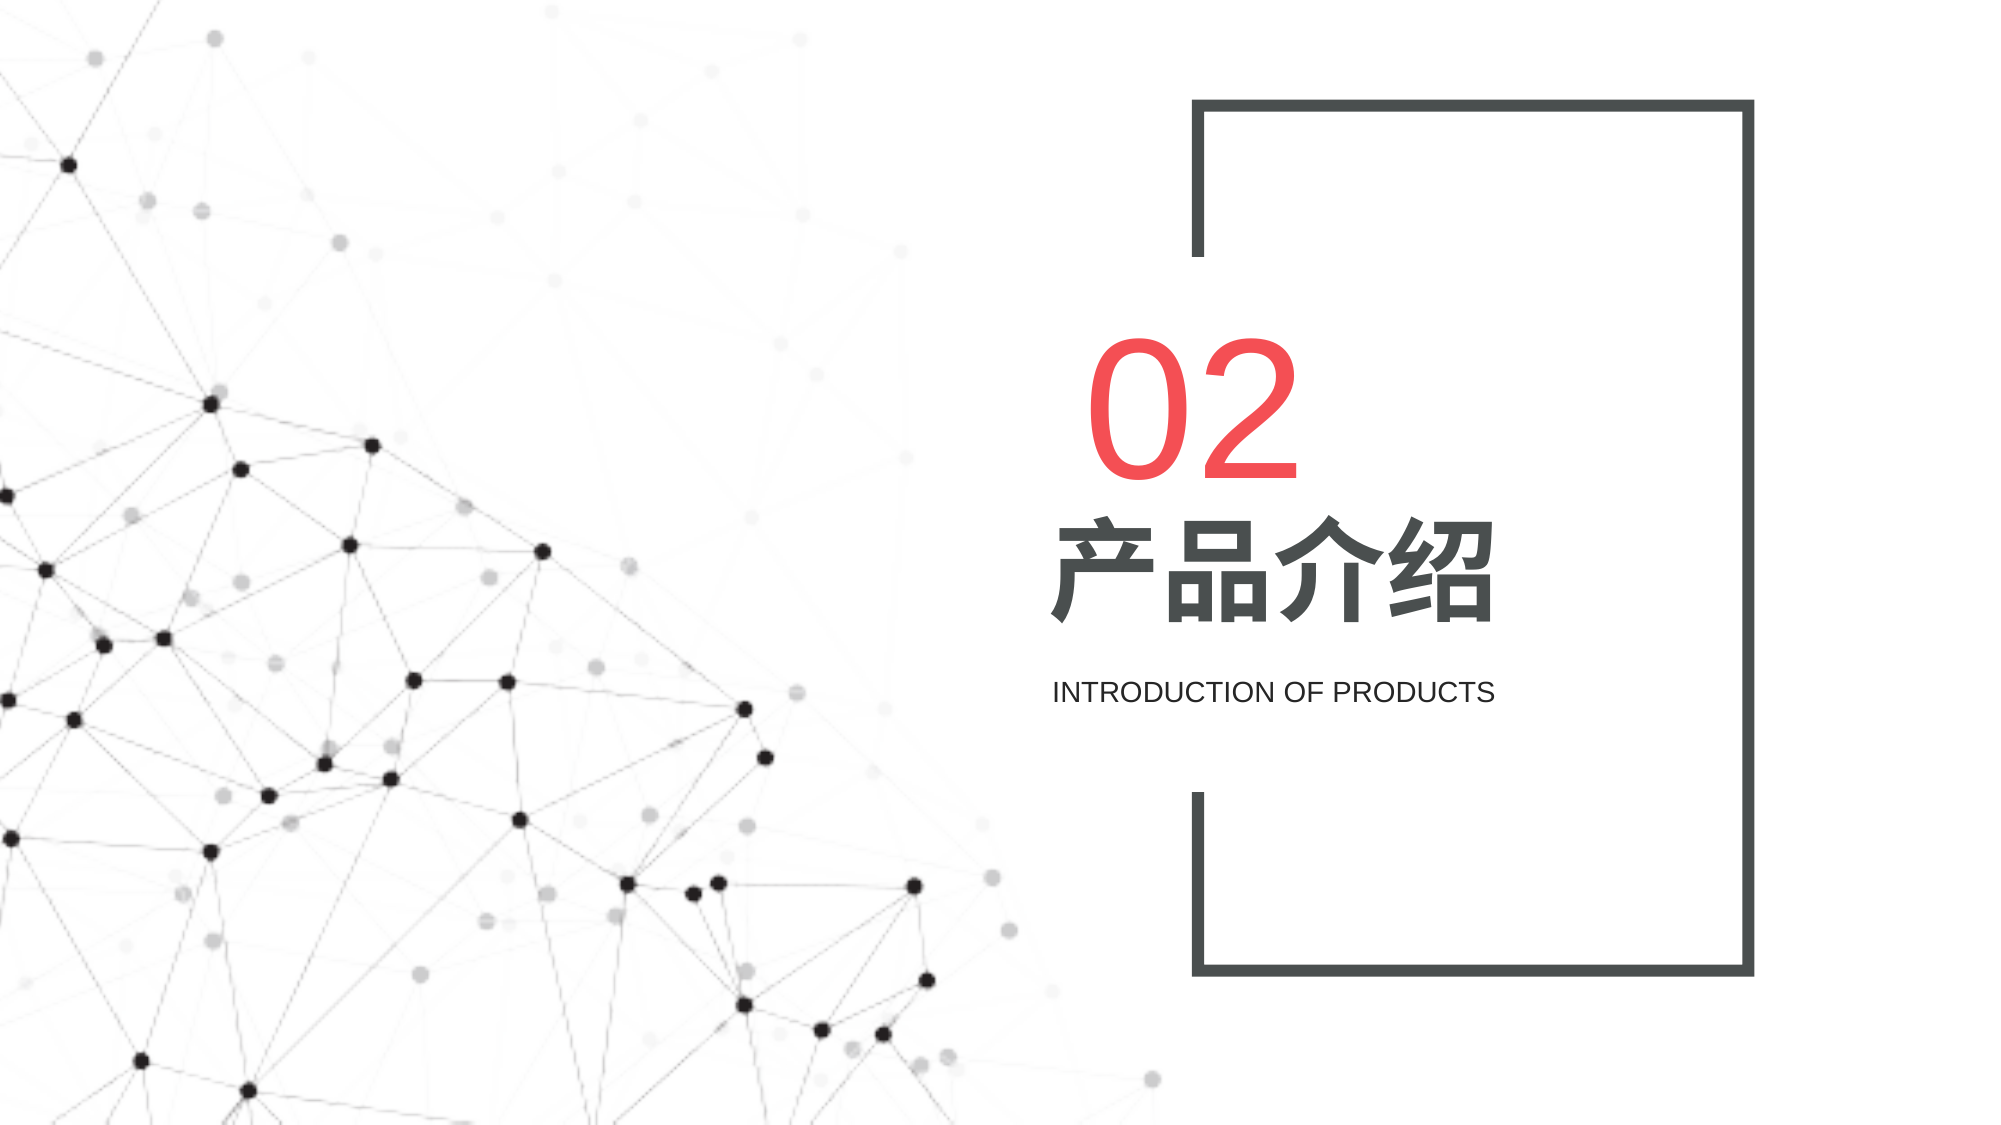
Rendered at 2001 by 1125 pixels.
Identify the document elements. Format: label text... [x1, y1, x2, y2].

text_box INTRODUCTION OF PRODUCTS [1246, 648, 1755, 717]
text_box [1246, 99, 1756, 978]
picture [0, 0, 1246, 1125]
text_box 产品介绍 [1246, 492, 1755, 643]
text_box 02 [1246, 271, 1474, 492]
